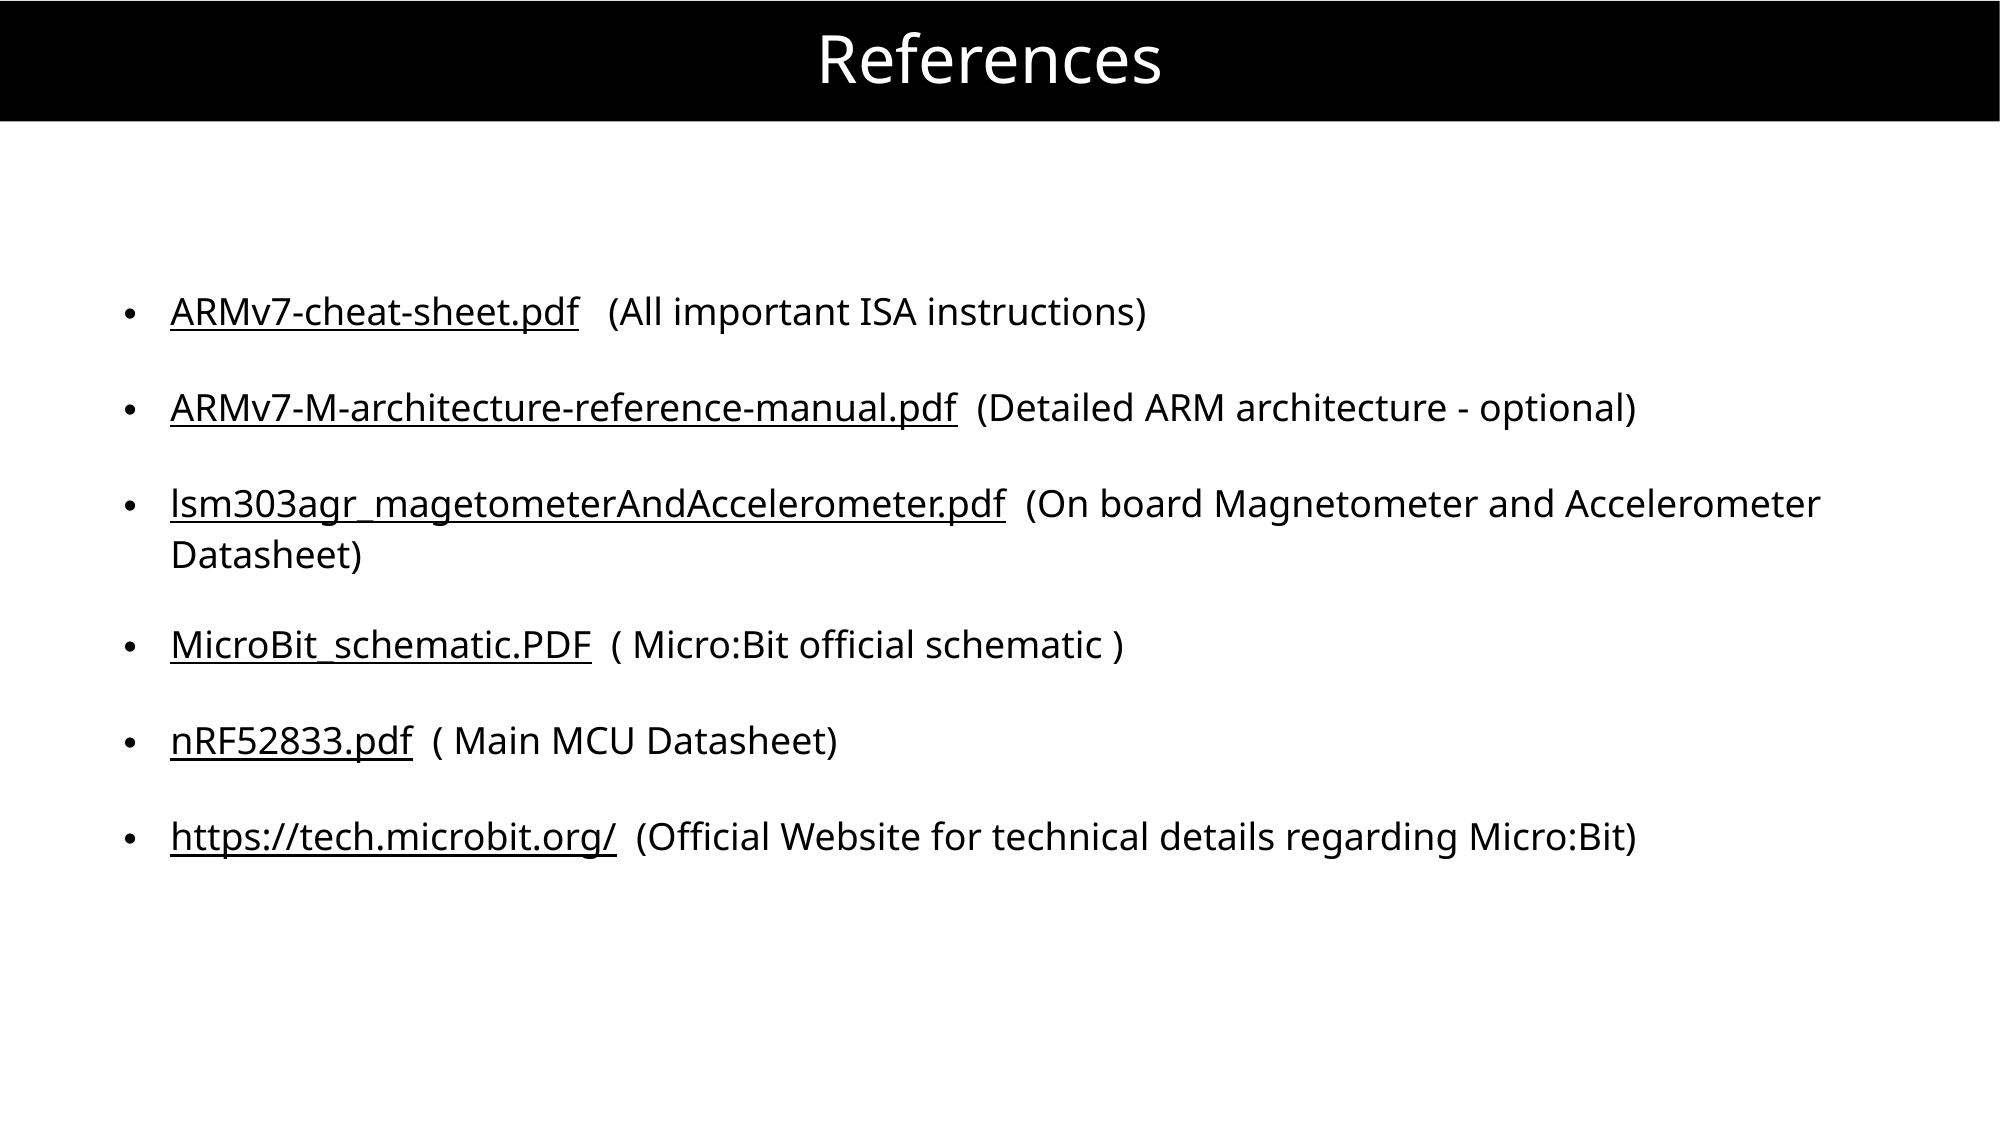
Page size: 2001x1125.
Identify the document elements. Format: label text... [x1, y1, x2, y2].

text_box ARMv7-cheat-sheet.pdf (All important ISA instructions) ARMv7-M-architecture-reference-manual.pdf (Detailed ARM architecture - optional) lsm303agr_magetometerAndAccelerometer.pdf (On board Magnetometer and Accelerometer Datasheet) MicroBit_schematic.PDF ( Micro:Bit official schematic ) nRF52833.pdf ( Main MCU Datasheet) https://tech.microbit.org/ (Official Website for technical details regarding Micro:Bit) [108, 280, 1937, 1007]
title References [70, 1, 1910, 124]
text_box [0, 0, 2000, 123]
